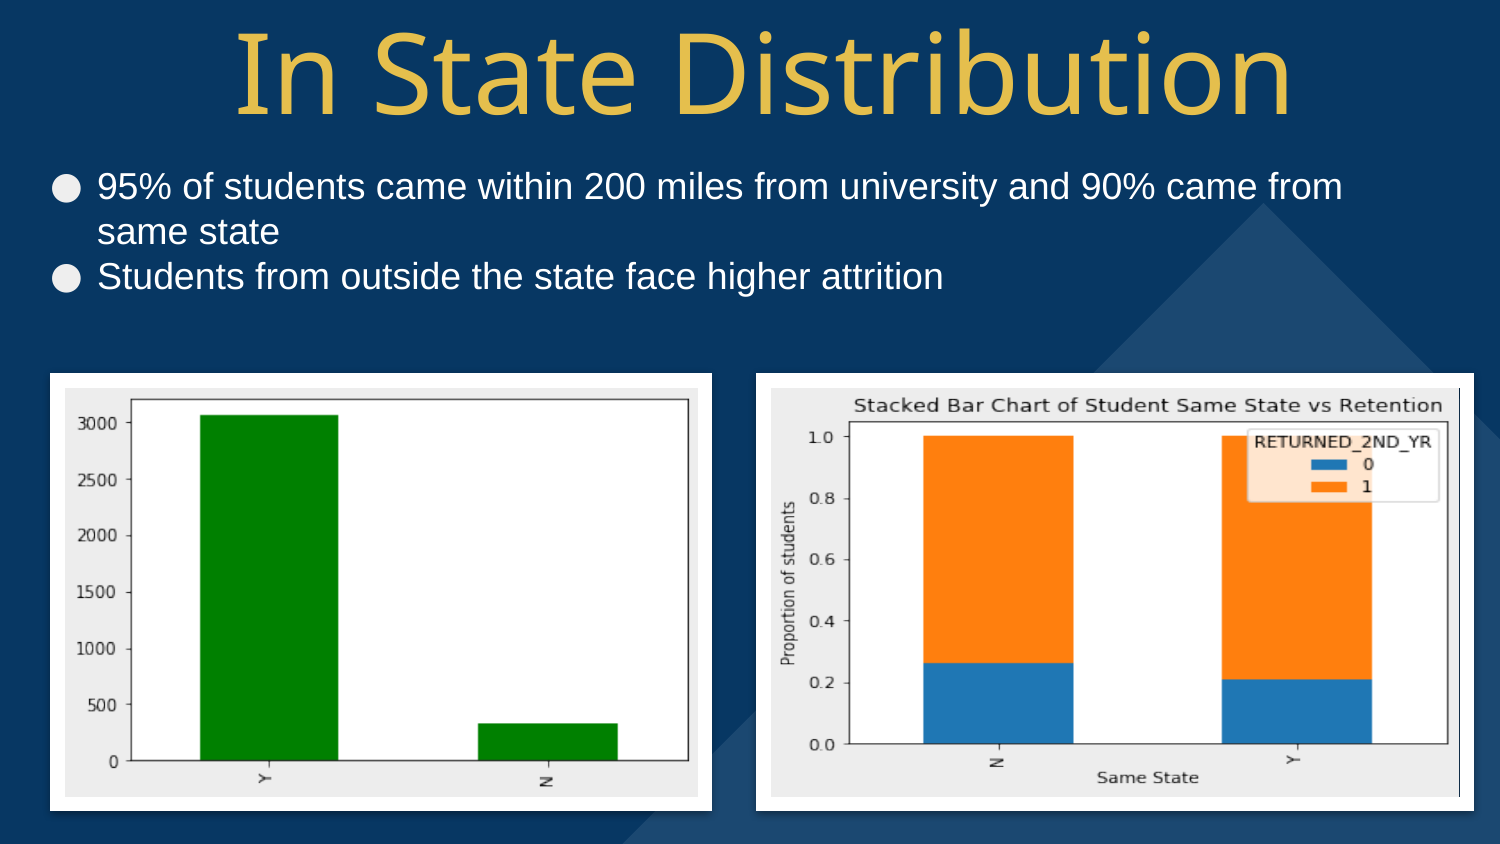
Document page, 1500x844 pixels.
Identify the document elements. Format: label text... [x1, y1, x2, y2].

picture [64, 387, 698, 797]
picture [770, 387, 1460, 797]
text_box In State Distribution [219, 0, 1312, 145]
list 95% of students came within 200 miles from university and 90% came from same state Students from outside the state face higher attrition [35, 91, 1460, 844]
